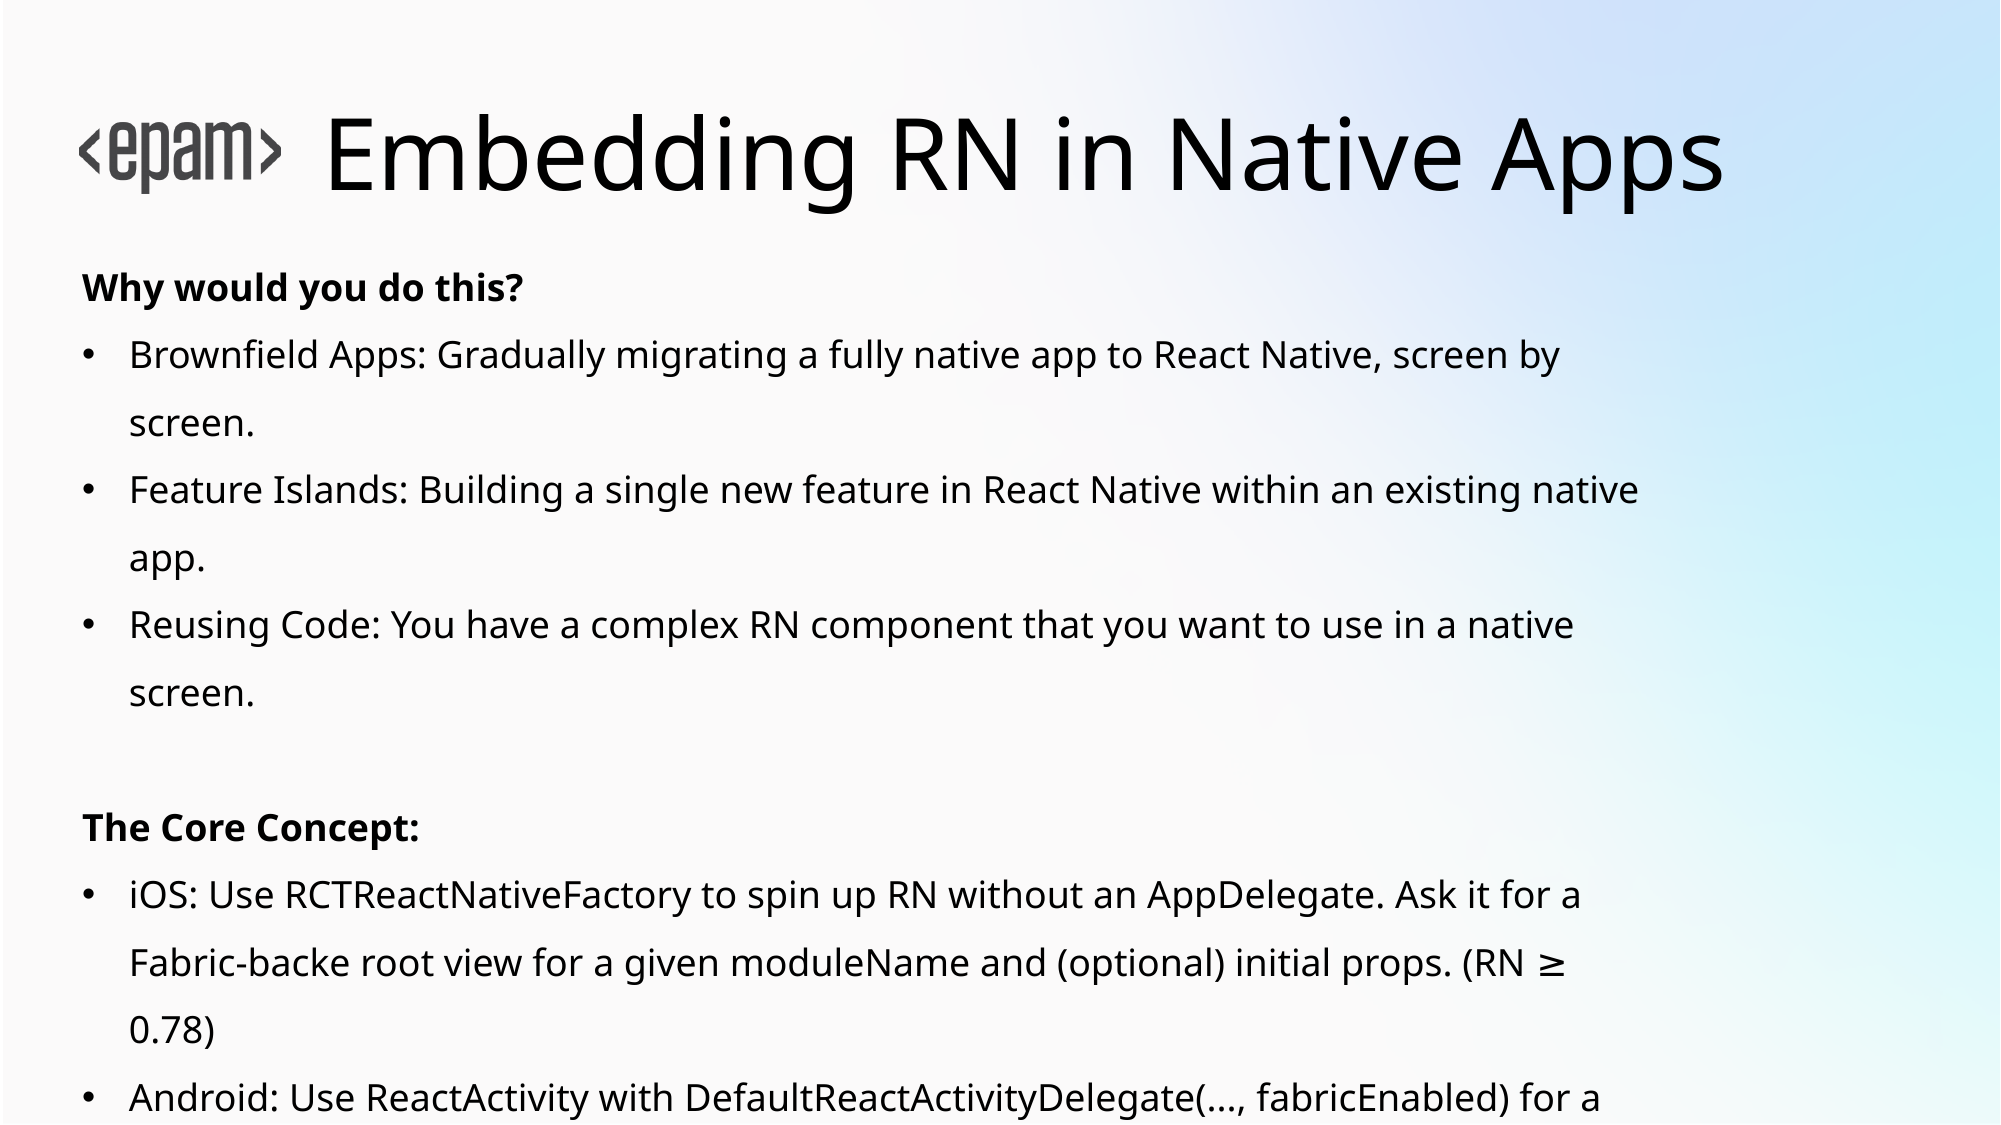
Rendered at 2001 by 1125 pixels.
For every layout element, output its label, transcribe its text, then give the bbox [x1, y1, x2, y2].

list Why would you do this? Brownfield Apps: Gradually migrating a fully native app to React Native, screen by screen. Feature Islands: Building a single new feature in React Native within an existing native app. Reusing Code: You have a complex RN component that you want to use in a native screen. The Core Concept: iOS: Use RCTReactNativeFactory to spin up RN without an AppDelegate. Ask it for a Fabric-backe root view for a given moduleName and (optional) initial props. (RN ≥ 0.78) Android: Use ReactActivity with DefaultReactActivityDelegate(..., fabricEnabled) for a full-screen host, or ReactFragment for embedding inside an existing Activity/Fragment. Configure ReactHost in your Application. JS: AppRegistry.registerComponent('MyReactNativeApp', ...) is still the contract. [82, 241, 1642, 1053]
title Embedding RN in Native Apps [322, 90, 1835, 212]
picture [3, 0, 2000, 1125]
